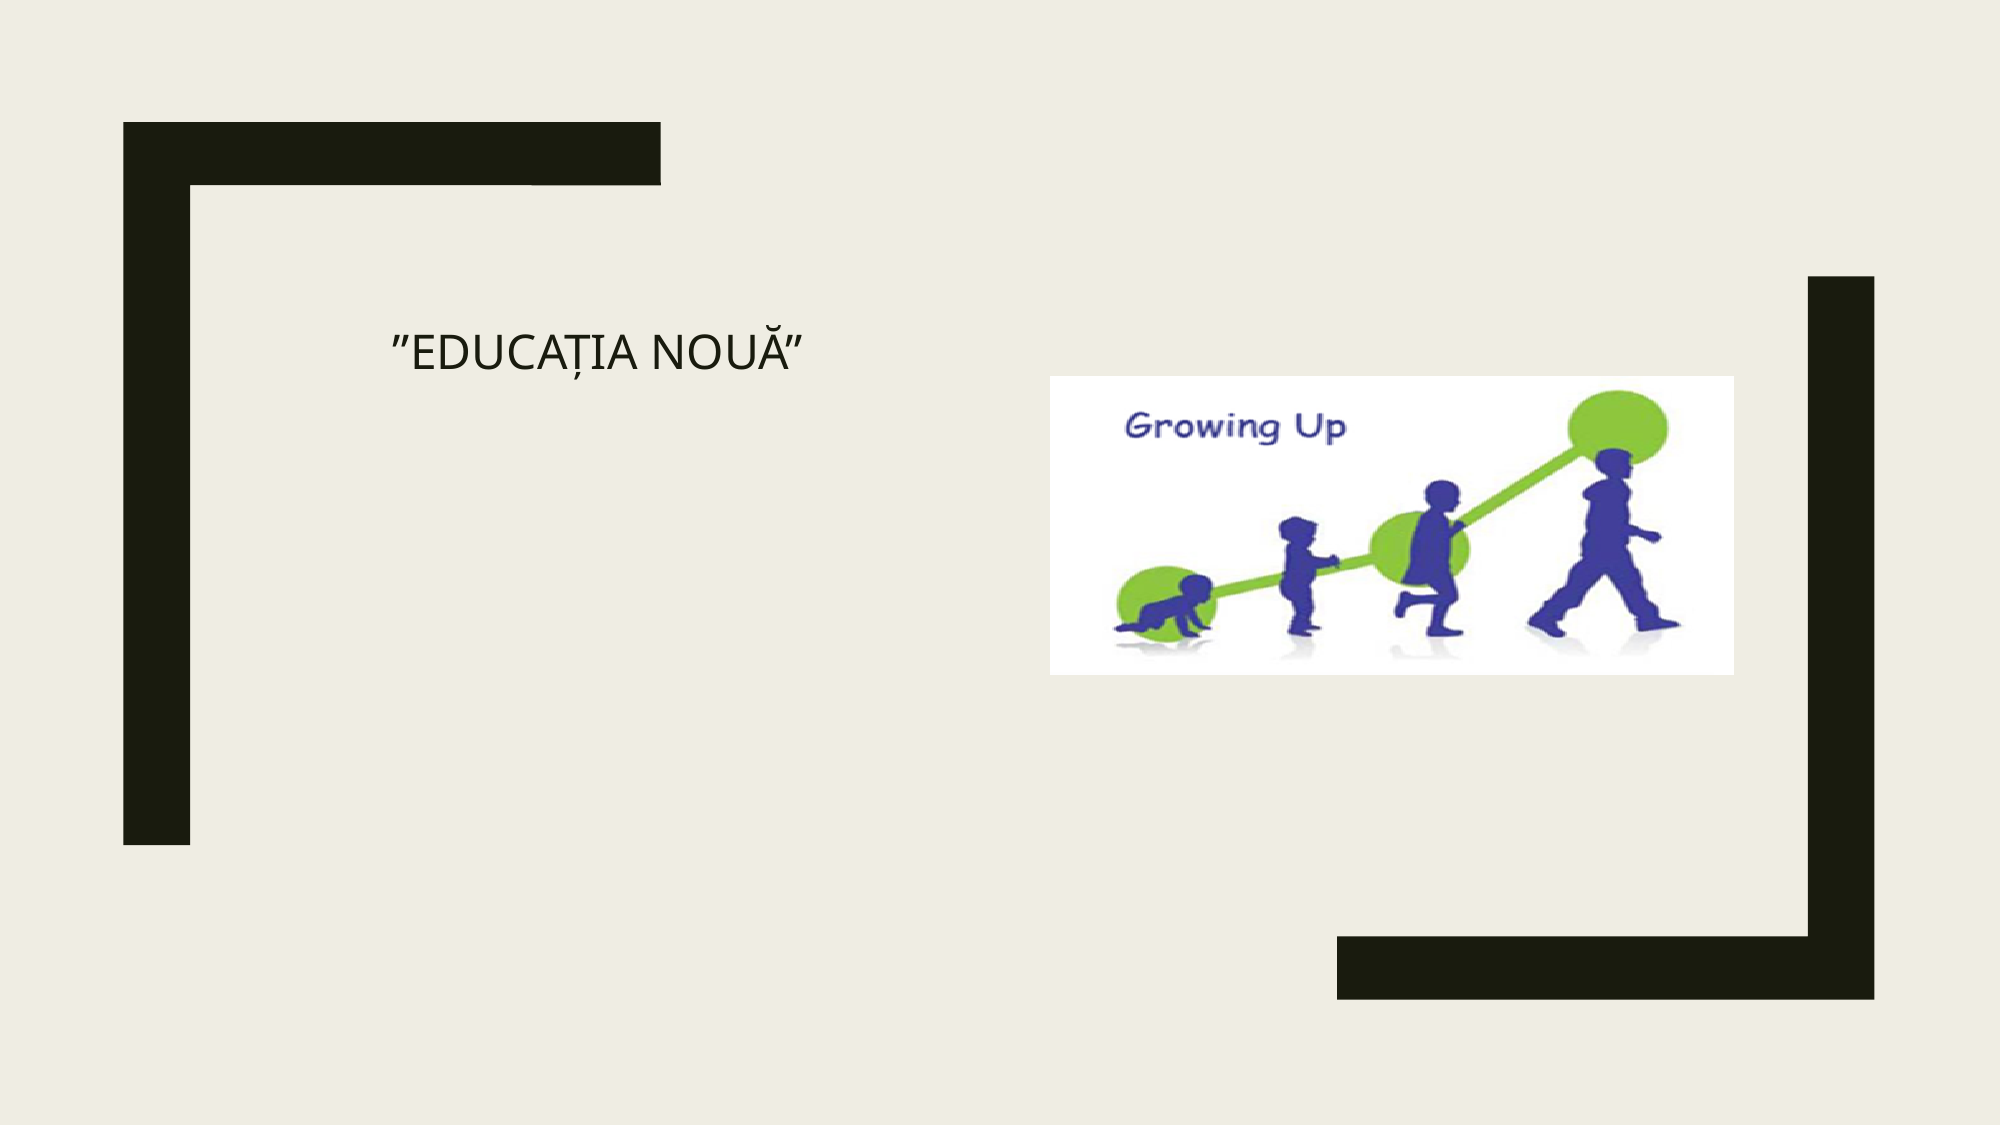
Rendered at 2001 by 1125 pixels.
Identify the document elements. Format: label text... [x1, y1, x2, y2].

subtitle ”EDUCAȚIA NOUĂ” [377, 249, 1717, 863]
picture [1049, 375, 1734, 675]
